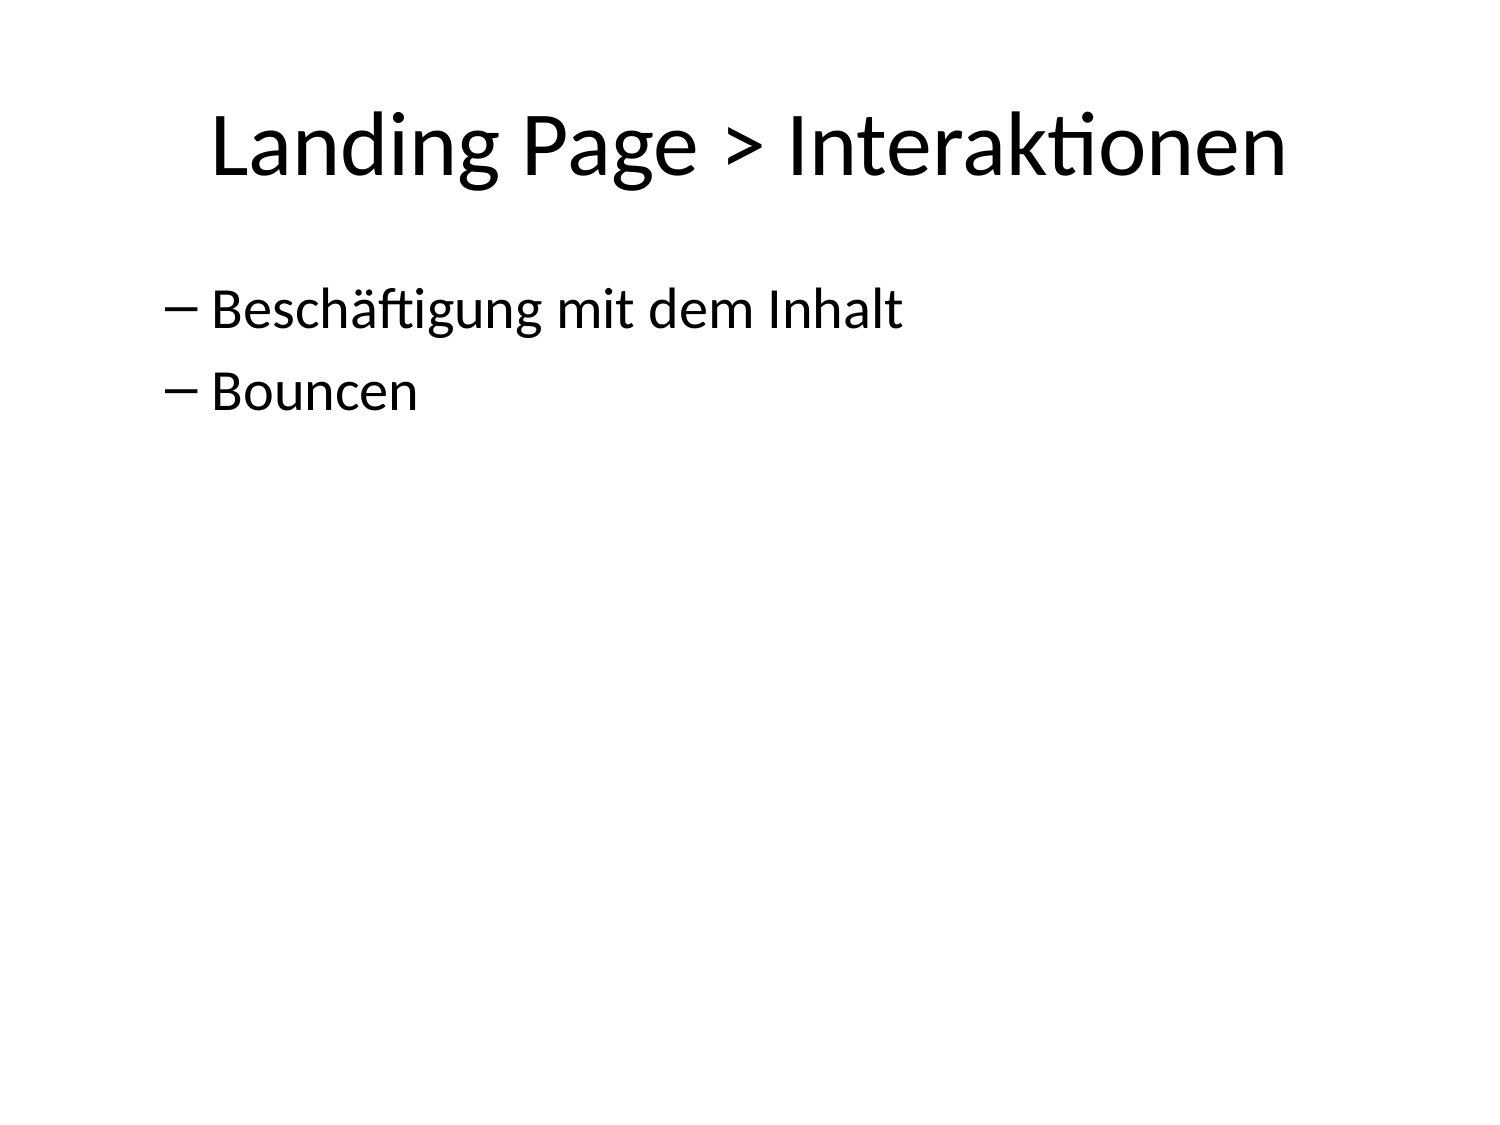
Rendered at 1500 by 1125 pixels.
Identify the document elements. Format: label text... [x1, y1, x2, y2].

list Beschäftigung mit dem Inhalt Bouncen [75, 262, 1425, 1005]
title Landing Page > Interaktionen [75, 45, 1425, 233]
